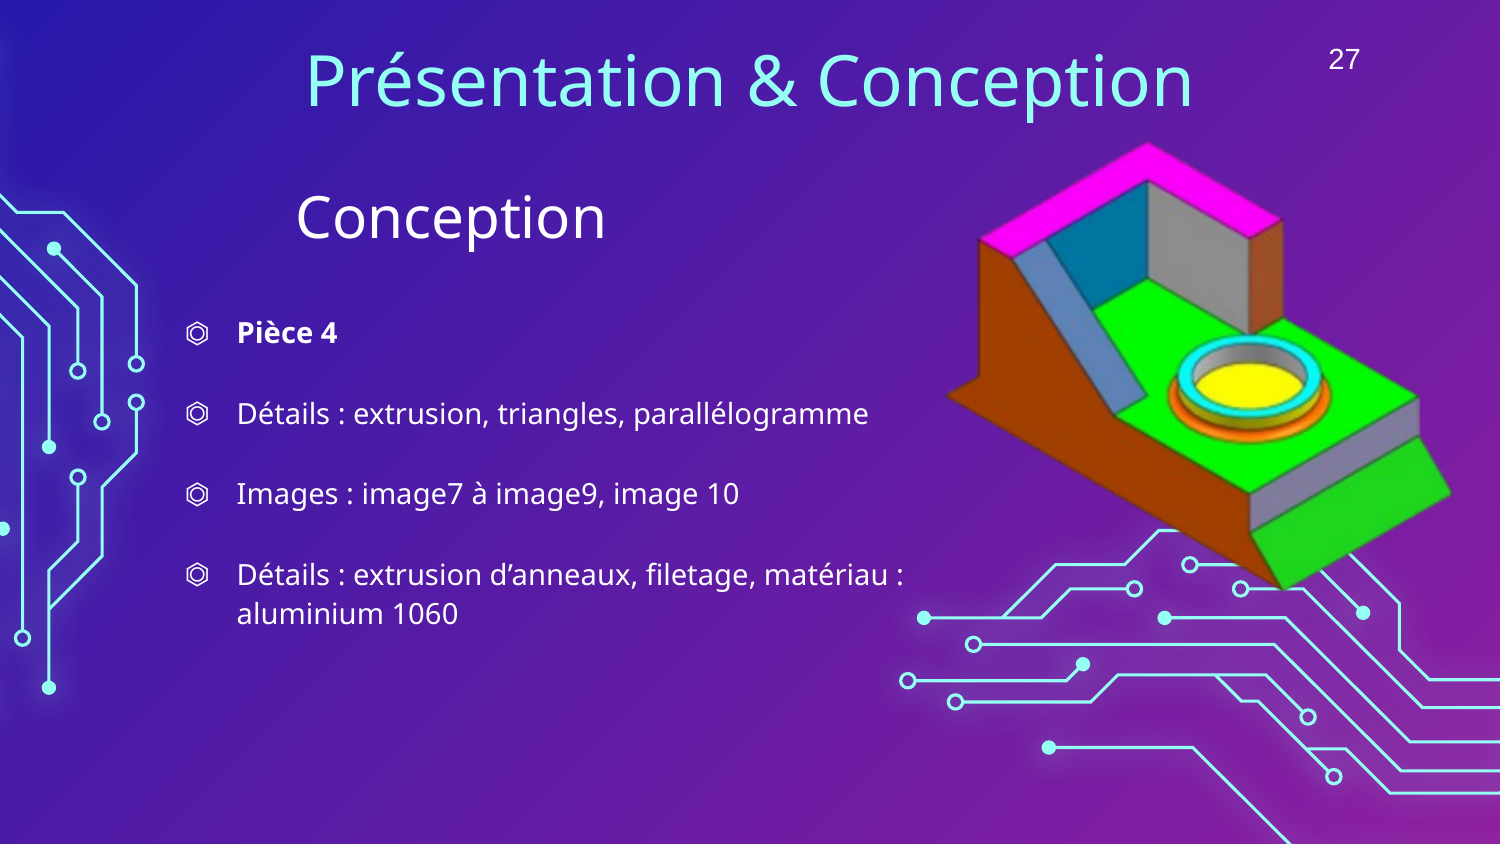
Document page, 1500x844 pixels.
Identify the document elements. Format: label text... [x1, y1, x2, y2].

title Présentation & Conception [298, 35, 1202, 130]
picture [902, 83, 1494, 601]
text_box Conception [0, 180, 897, 275]
text_box 27 [1313, 32, 1424, 81]
list Pièce 4 Détails : extrusion, triangles, parallélogramme Images : image7 à image9, image 10 Détails : extrusion d’anneaux, filetage, matériau : aluminium 1060 [161, 275, 947, 749]
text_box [1091, 609, 1426, 844]
